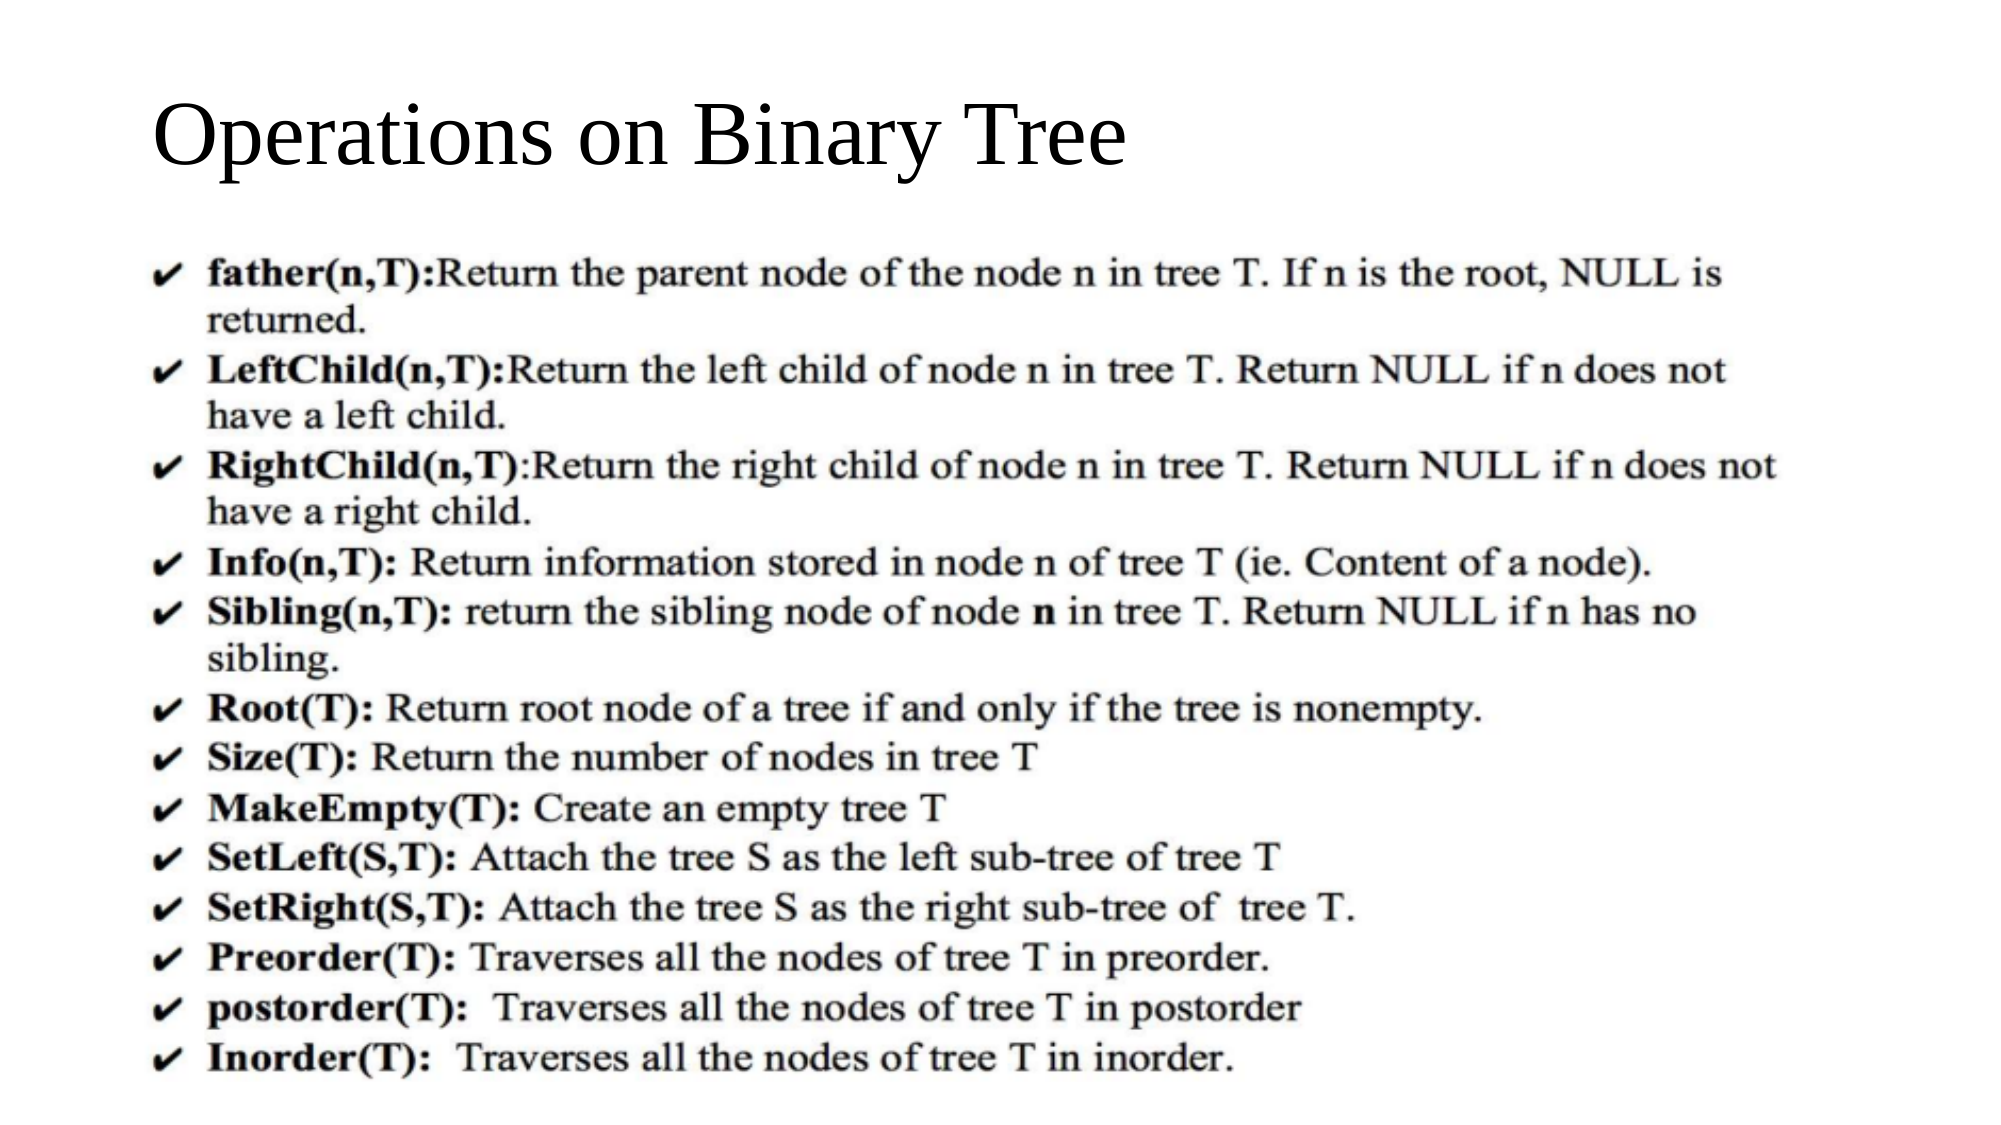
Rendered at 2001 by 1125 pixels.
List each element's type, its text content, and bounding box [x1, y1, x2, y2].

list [137, 253, 1805, 1082]
title Operations on Binary Tree [137, 26, 1863, 244]
